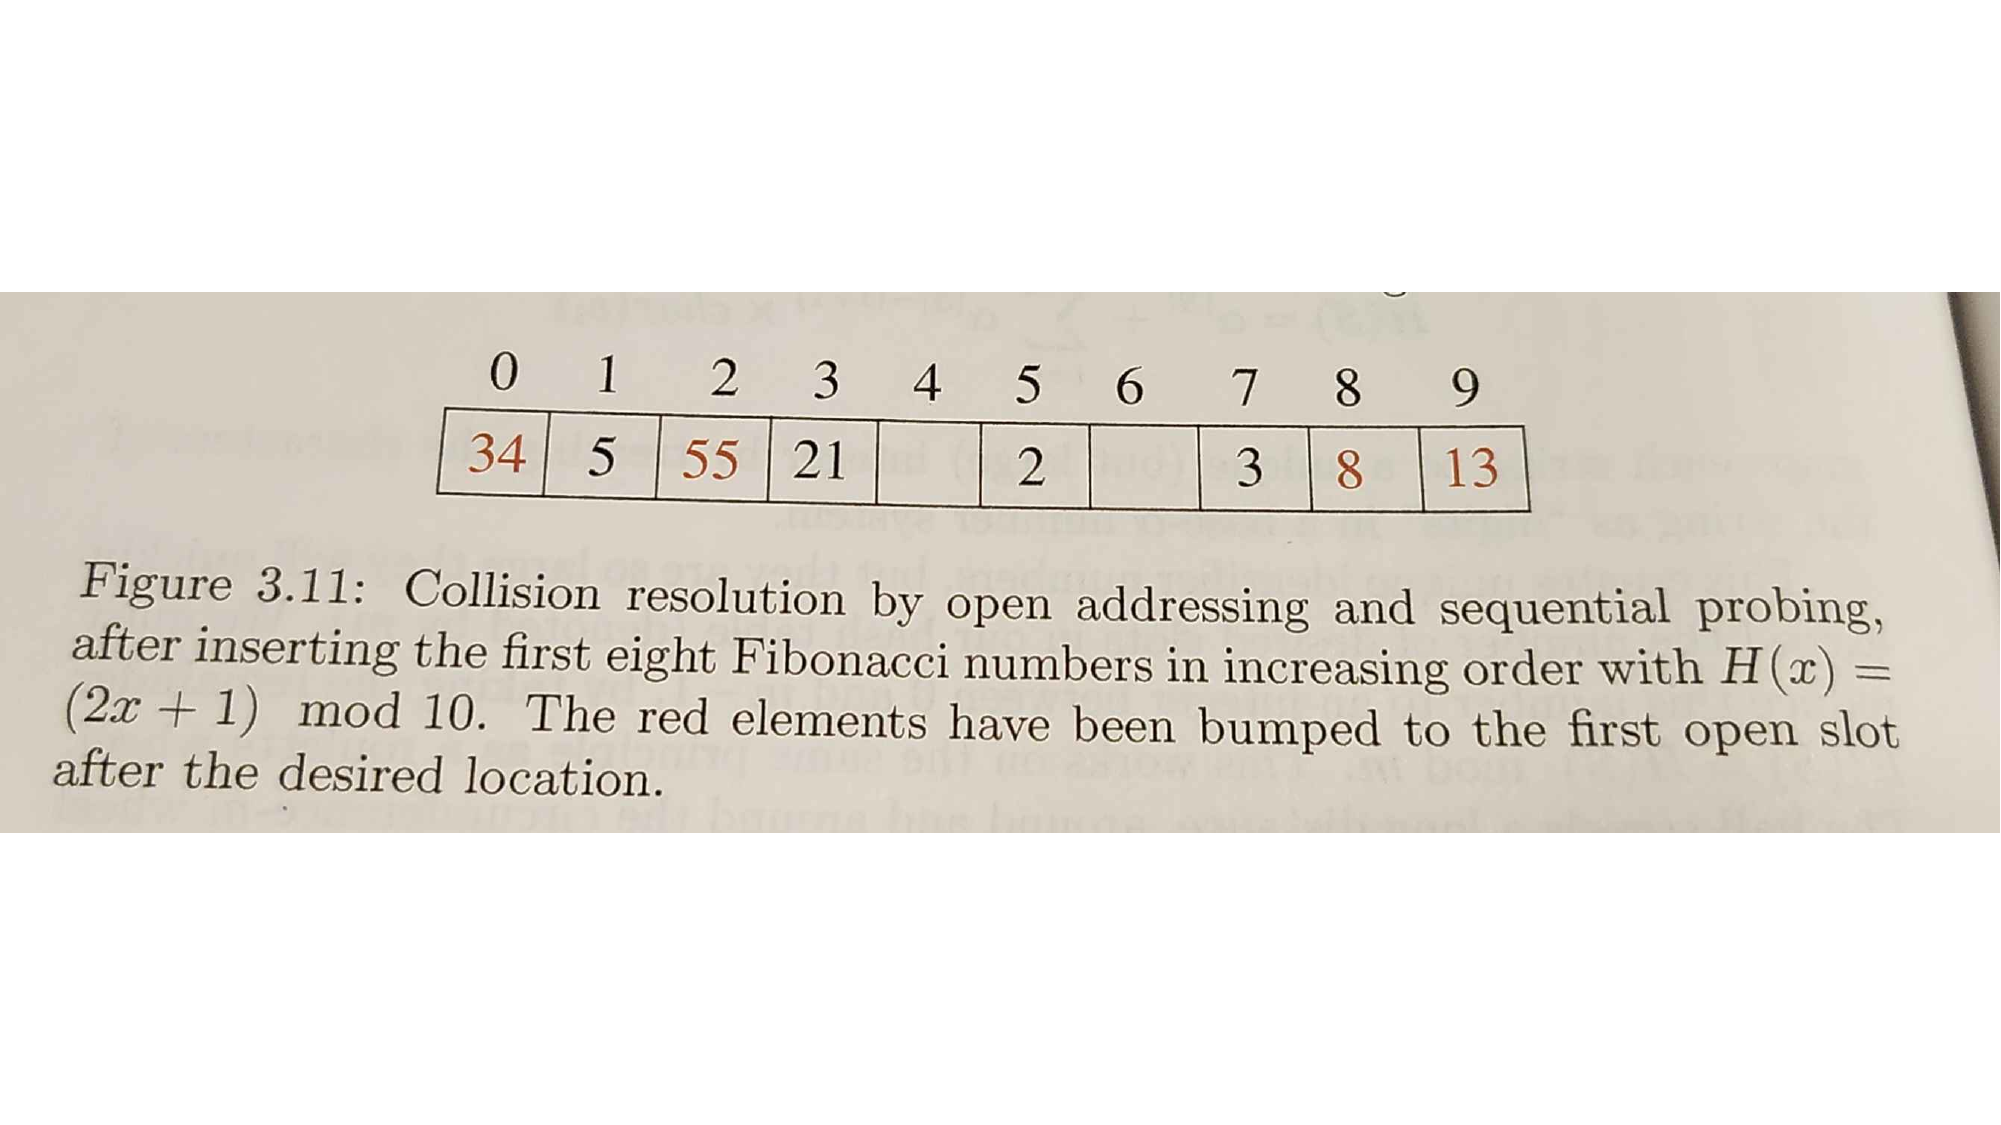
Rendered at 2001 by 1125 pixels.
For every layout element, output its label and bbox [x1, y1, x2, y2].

picture [0, 291, 2000, 833]
